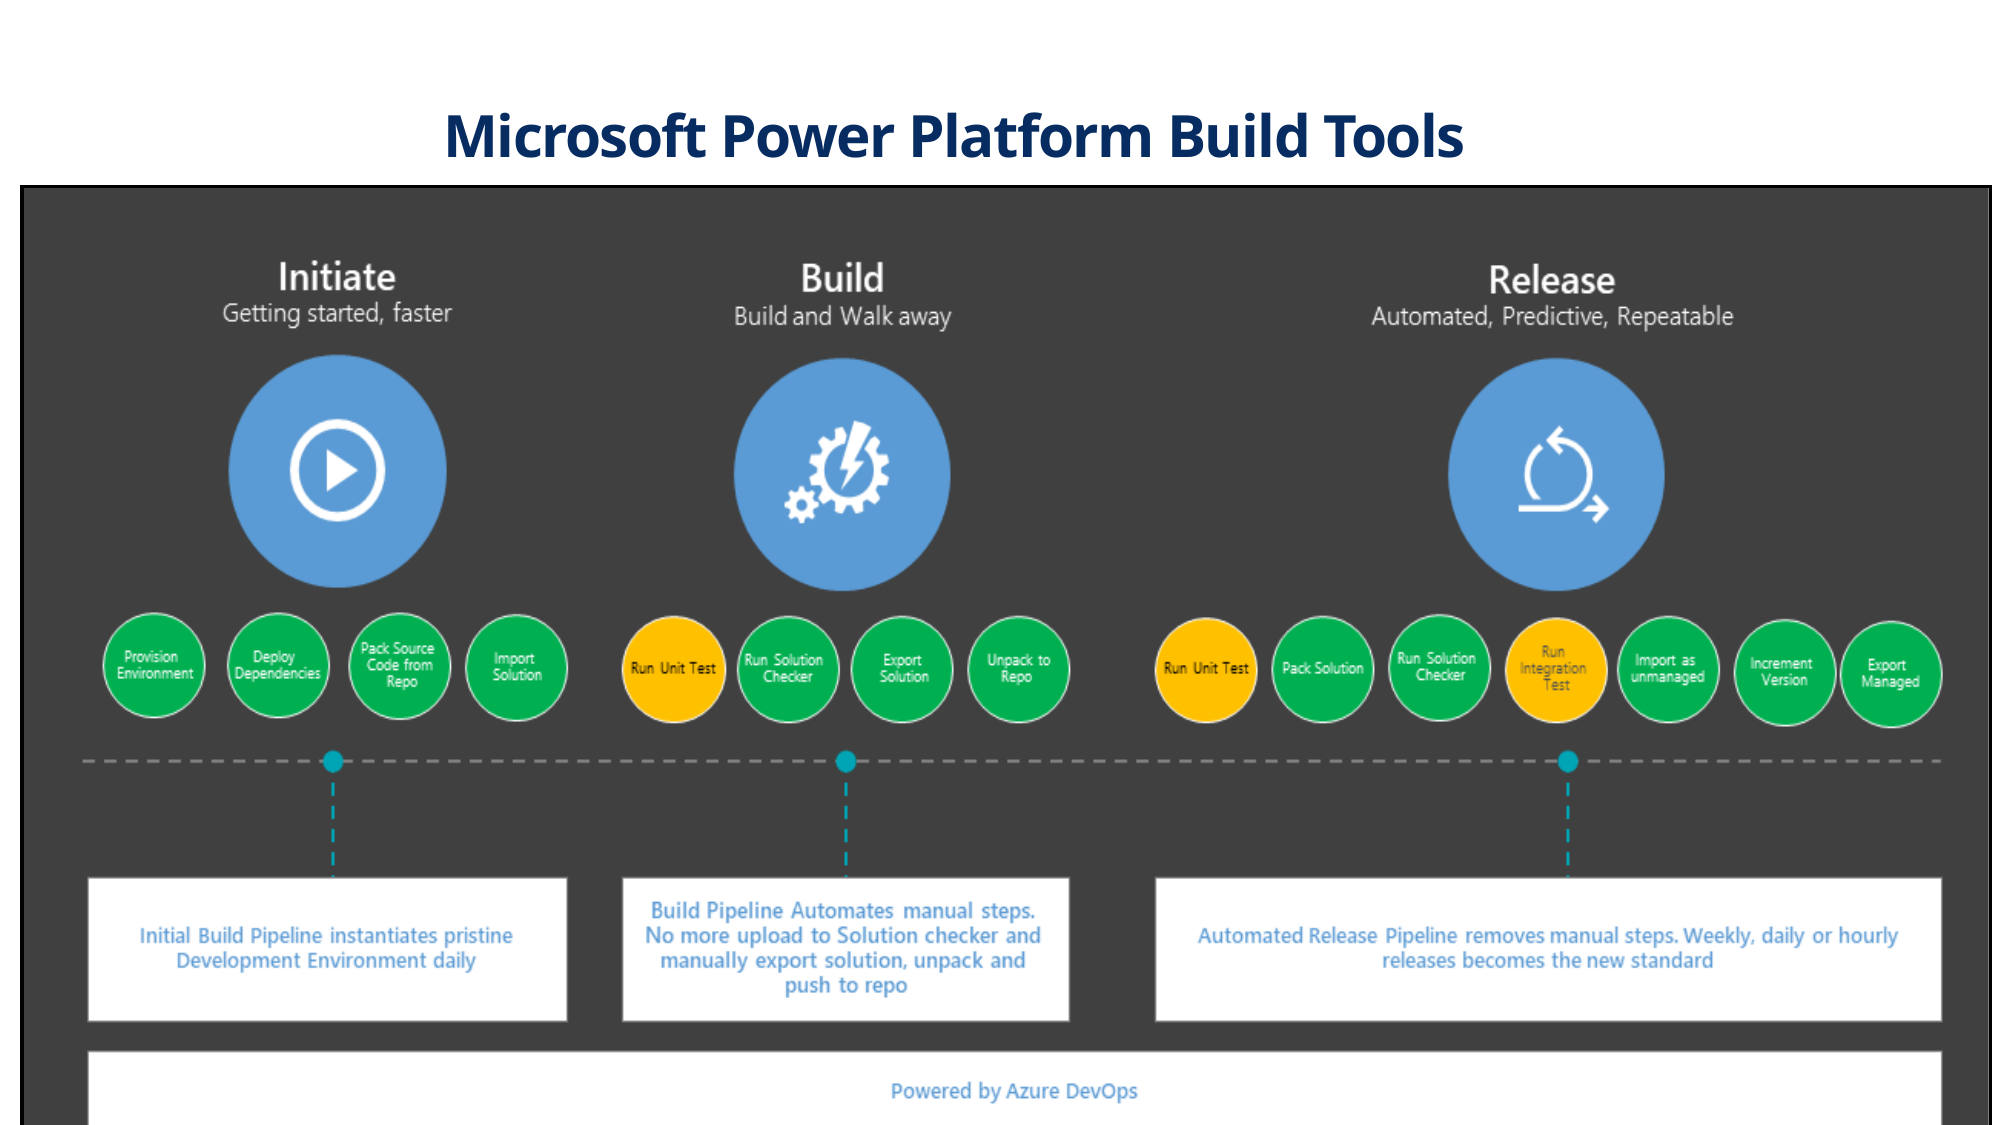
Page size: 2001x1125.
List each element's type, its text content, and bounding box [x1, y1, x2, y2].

picture [23, 187, 1990, 1125]
title Microsoft Power Platform Build Tools [0, 112, 1909, 236]
